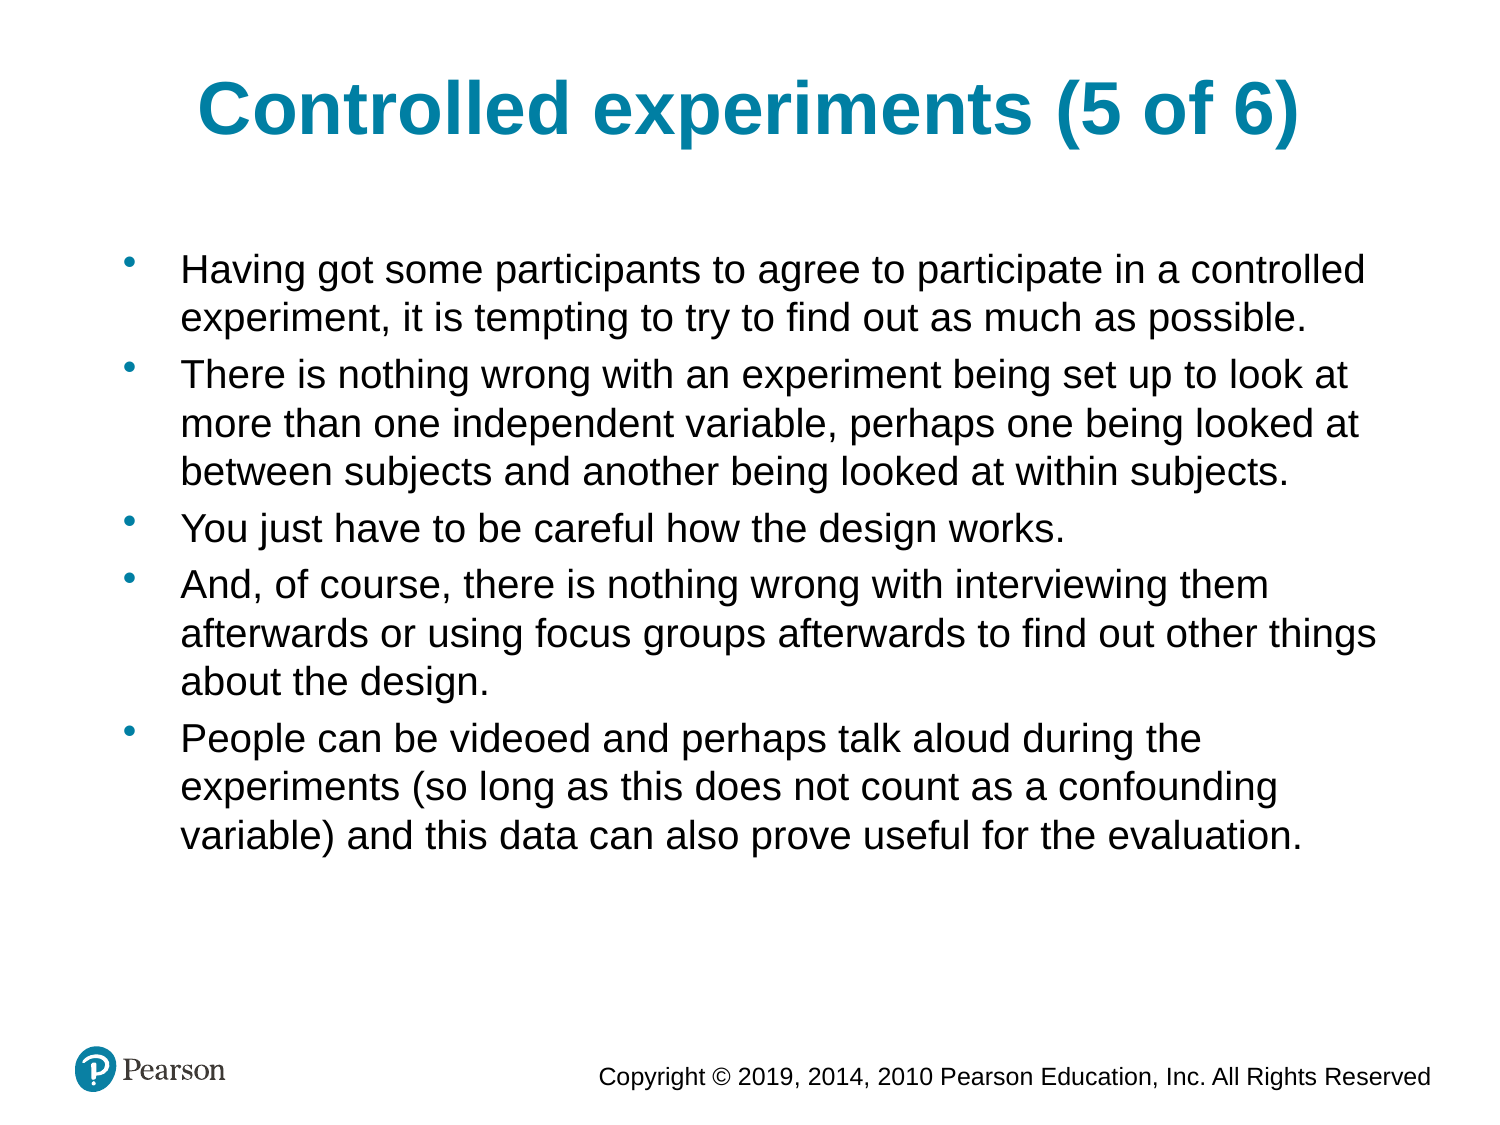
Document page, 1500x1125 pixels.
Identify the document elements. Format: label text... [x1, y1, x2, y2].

list Having got some participants to agree to participate in a controlled experiment, it is tempting to try to find out as much as possible. There is nothing wrong with an experiment being set up to look at more than one independent variable, perhaps one being looked at between subjects and another being looked at within subjects. You just have to be careful how the design works. And, of course, there is nothing wrong with interviewing them afterwards or using focus groups afterwards to find out other things about the design. People can be videoed and perhaps talk aloud during the experiments (so long as this does not count as a confounding variable) and this data can also prove useful for the evaluation. [107, 235, 1402, 950]
title Controlled experiments (5 of 6) [103, 38, 1397, 171]
